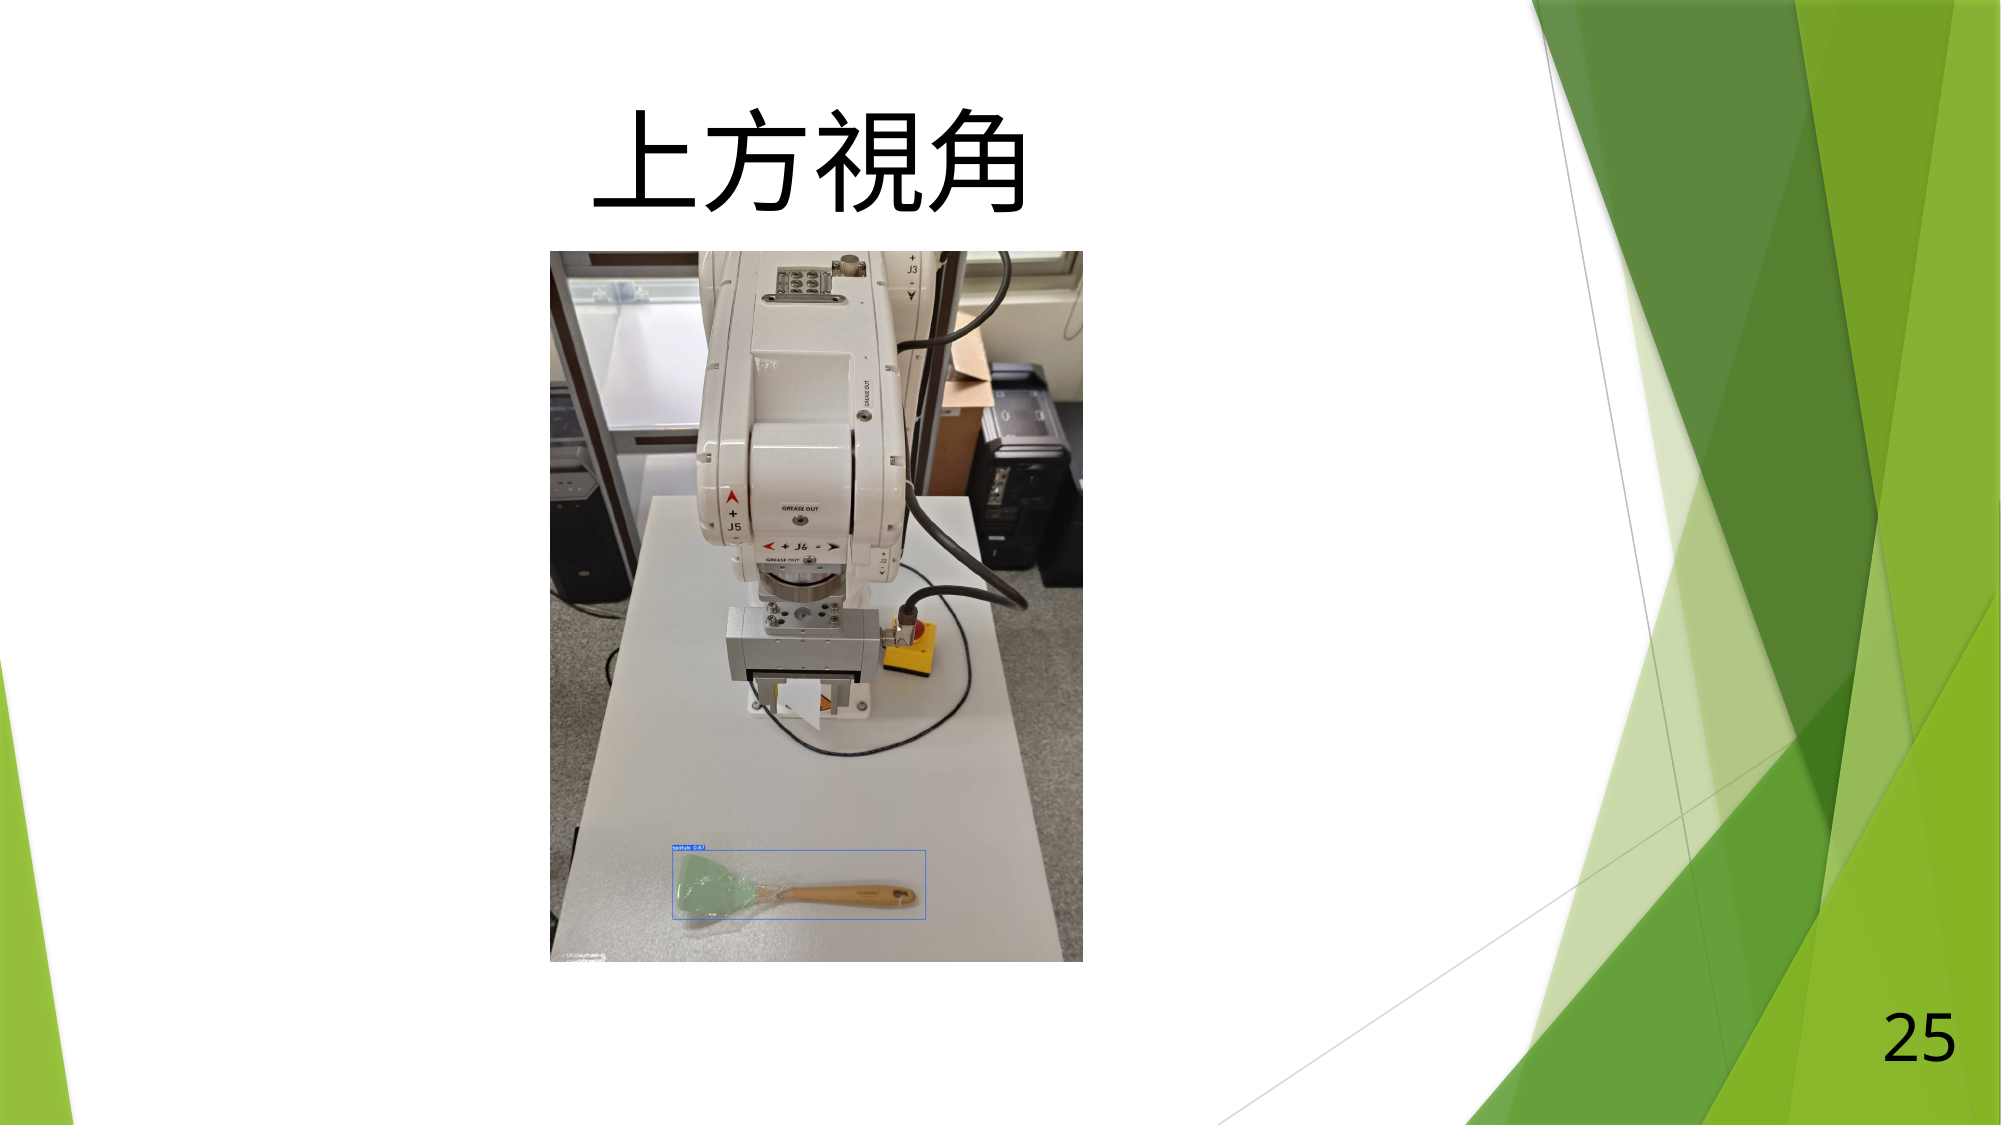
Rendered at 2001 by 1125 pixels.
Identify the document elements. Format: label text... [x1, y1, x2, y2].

footer [1462, 1014, 1793, 1075]
title 上方視角 [107, 50, 1519, 267]
slide_number 25 [1842, 1010, 1974, 1071]
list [549, 251, 1083, 962]
